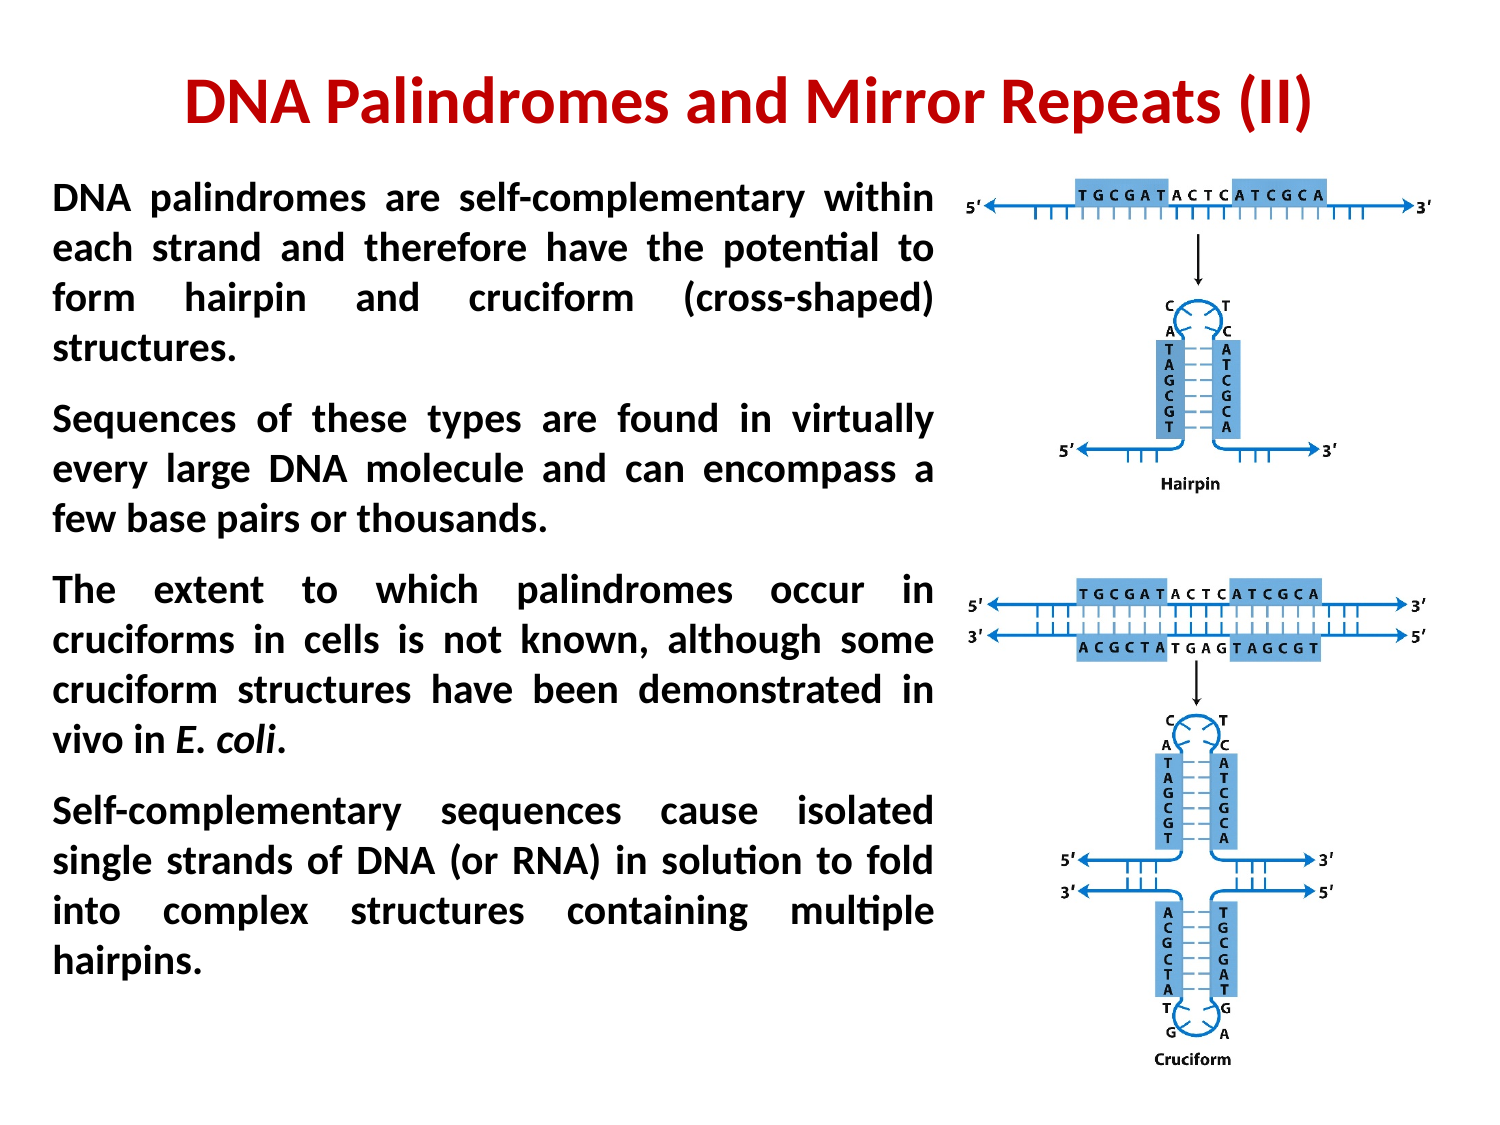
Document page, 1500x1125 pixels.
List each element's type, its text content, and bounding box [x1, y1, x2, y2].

picture [962, 574, 1432, 1076]
picture [962, 174, 1438, 500]
text_box DNA palindromes are self-complementary within each strand and therefore have the potential to form hairpin and cruciform (cross-shaped) structures. Sequences of these types are found in virtually every large DNA molecule and can encompass a few base pairs or thousands. The extent to which palindromes occur in cruciforms in cells is not known, although some cruciform structures have been demonstrated in vivo in E. coli. Self-complementary sequences cause isolated single strands of DNA (or RNA) in solution to fold into complex structures containing multiple hairpins. [37, 162, 950, 991]
text_box DNA Palindromes and Mirror Repeats (II) [0, 49, 1500, 145]
